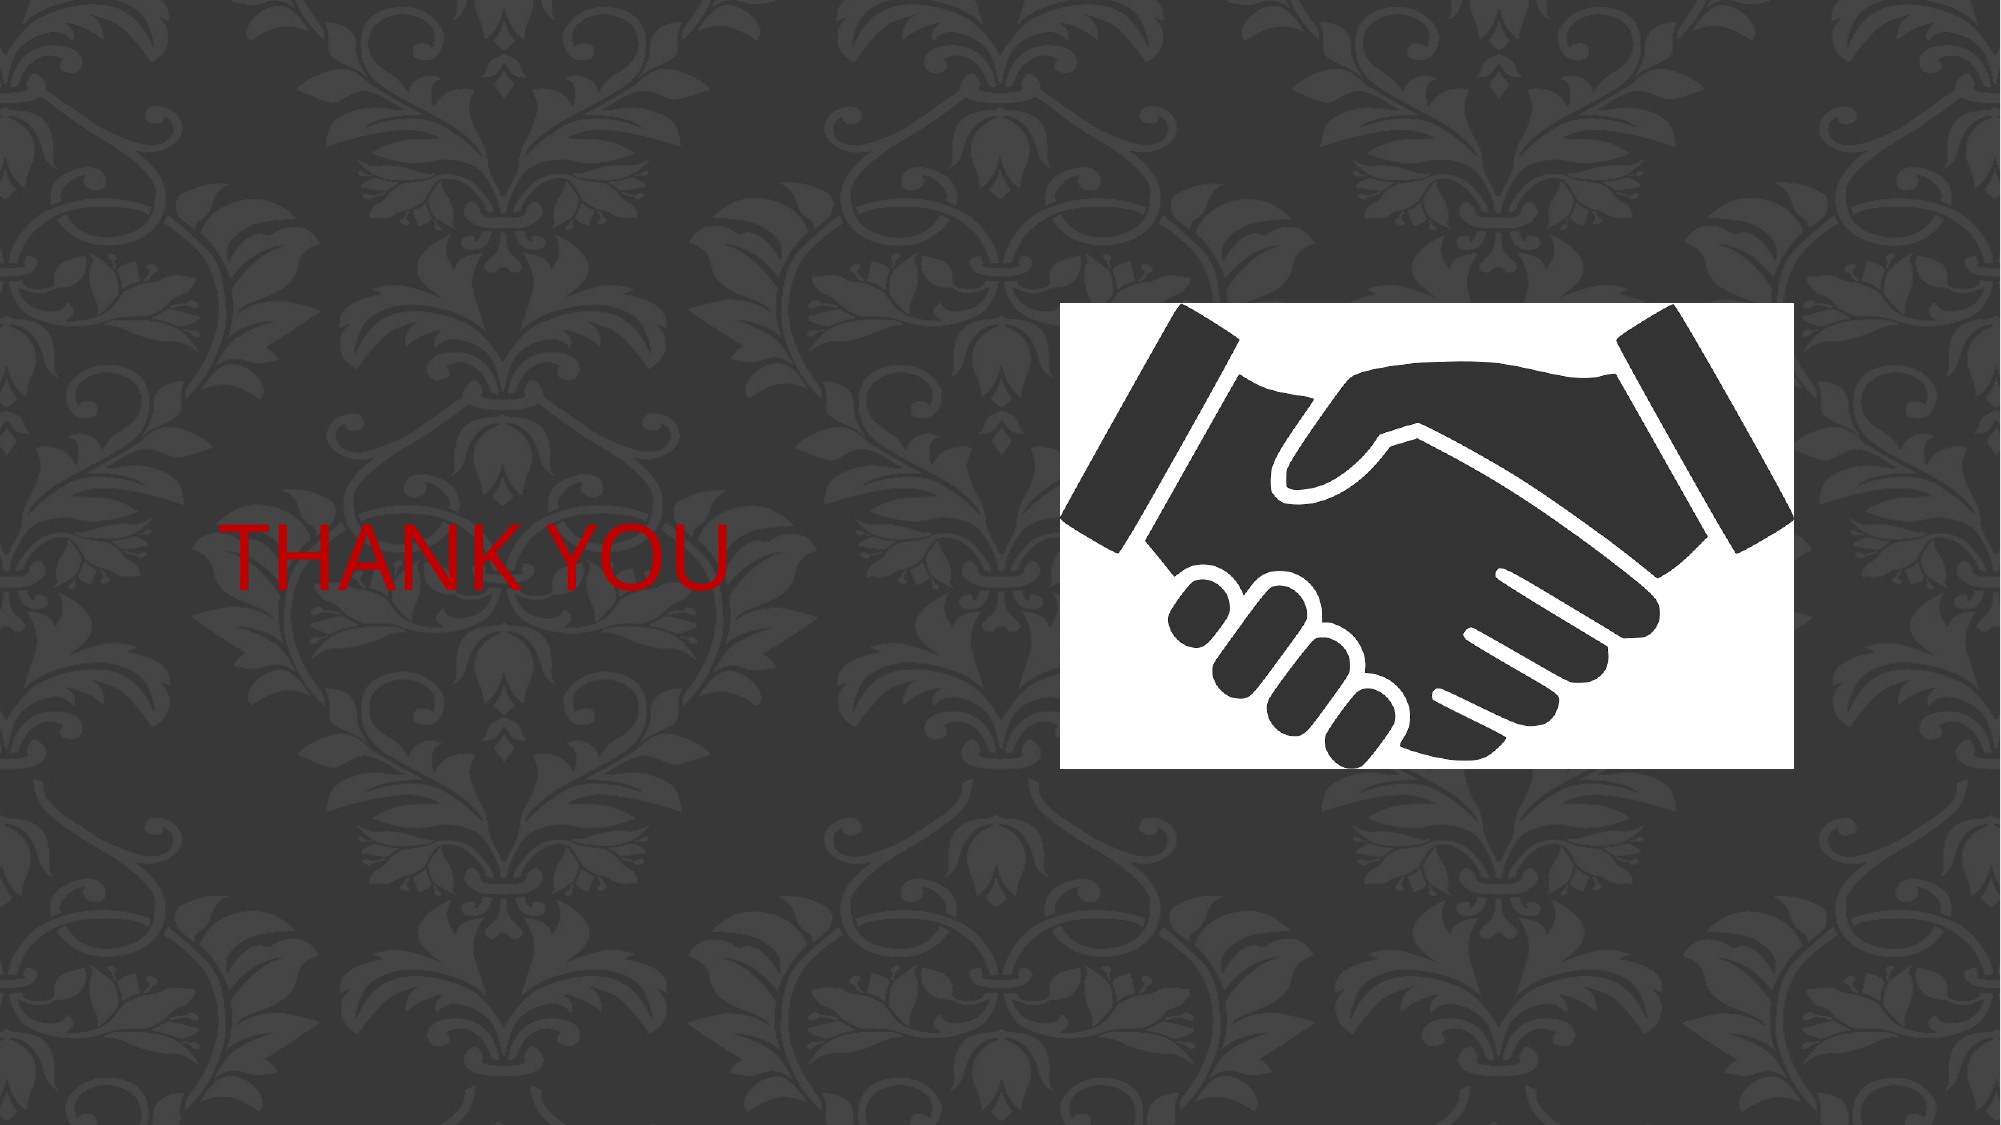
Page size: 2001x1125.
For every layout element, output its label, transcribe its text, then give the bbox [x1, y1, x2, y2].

picture [1060, 303, 1794, 769]
text_box THANK YOU [204, 491, 805, 618]
